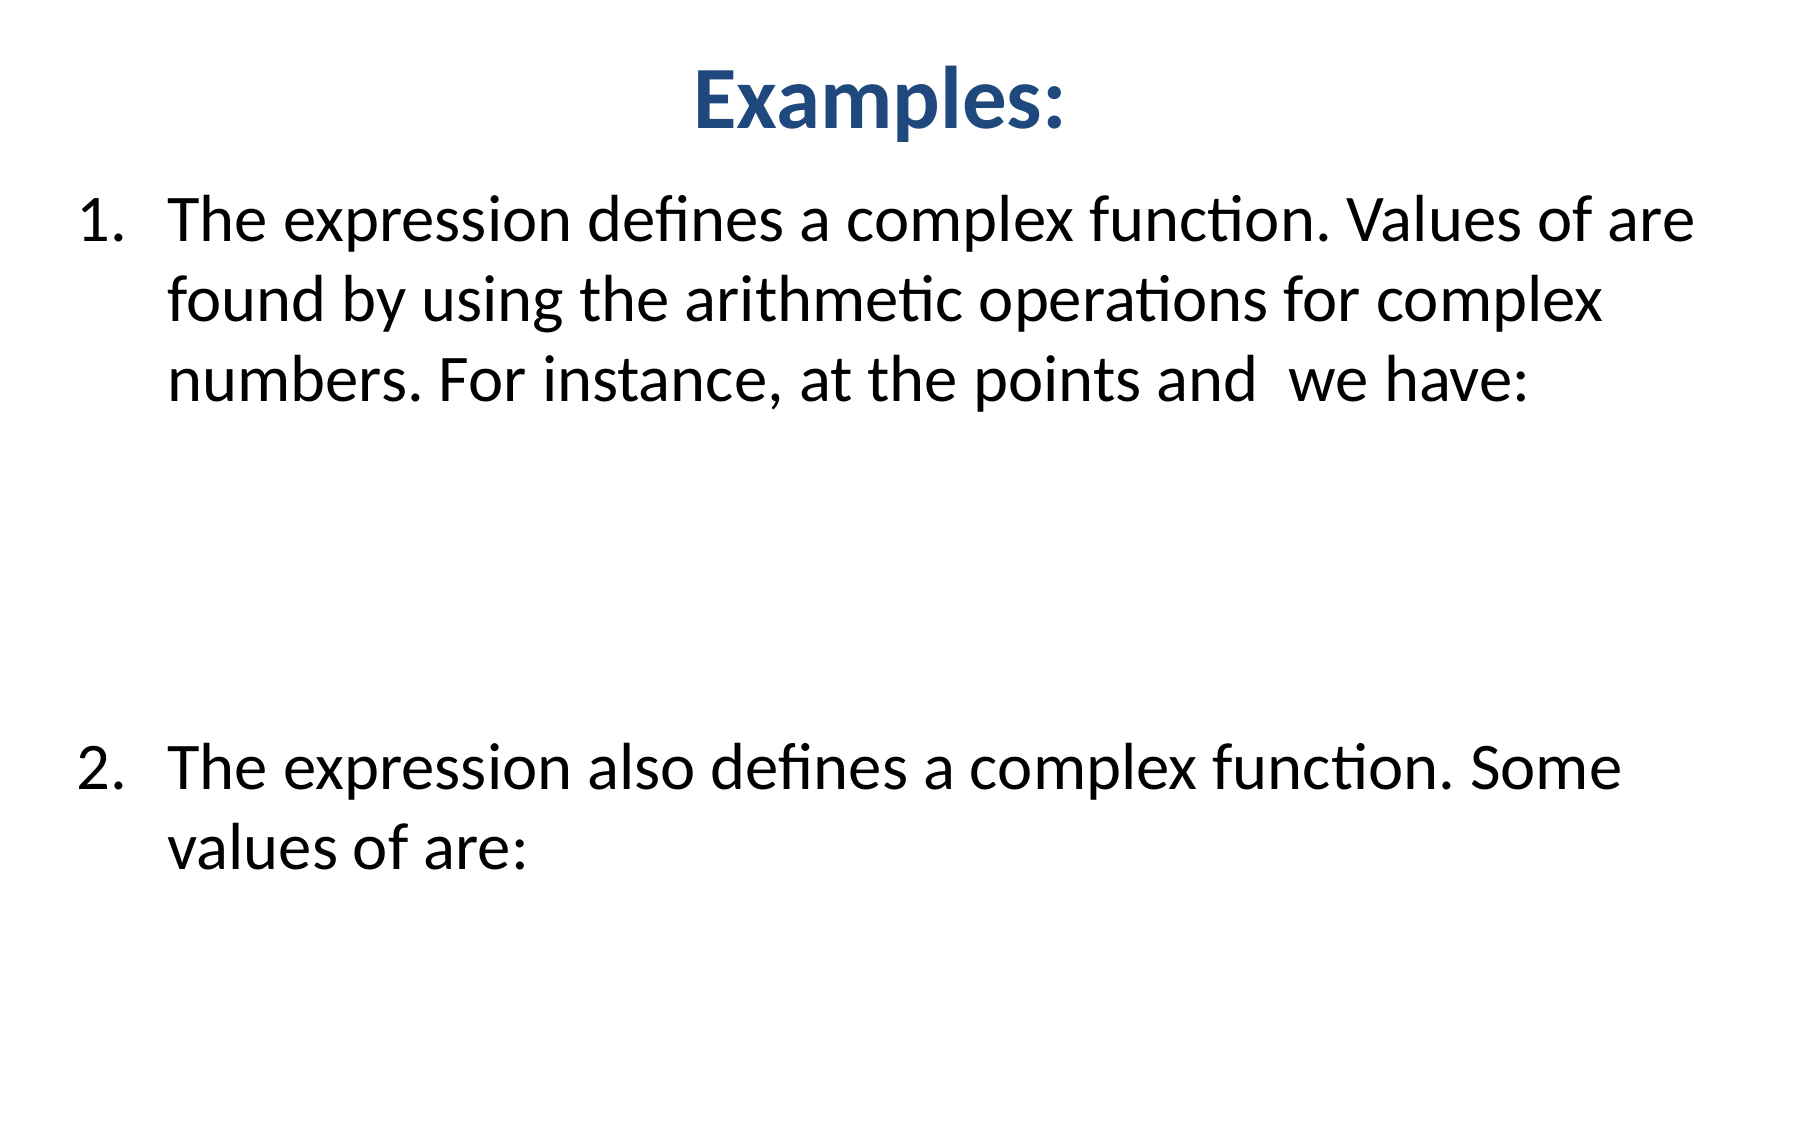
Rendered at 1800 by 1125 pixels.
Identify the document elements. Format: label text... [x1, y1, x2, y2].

title Examples: [104, 31, 1657, 155]
